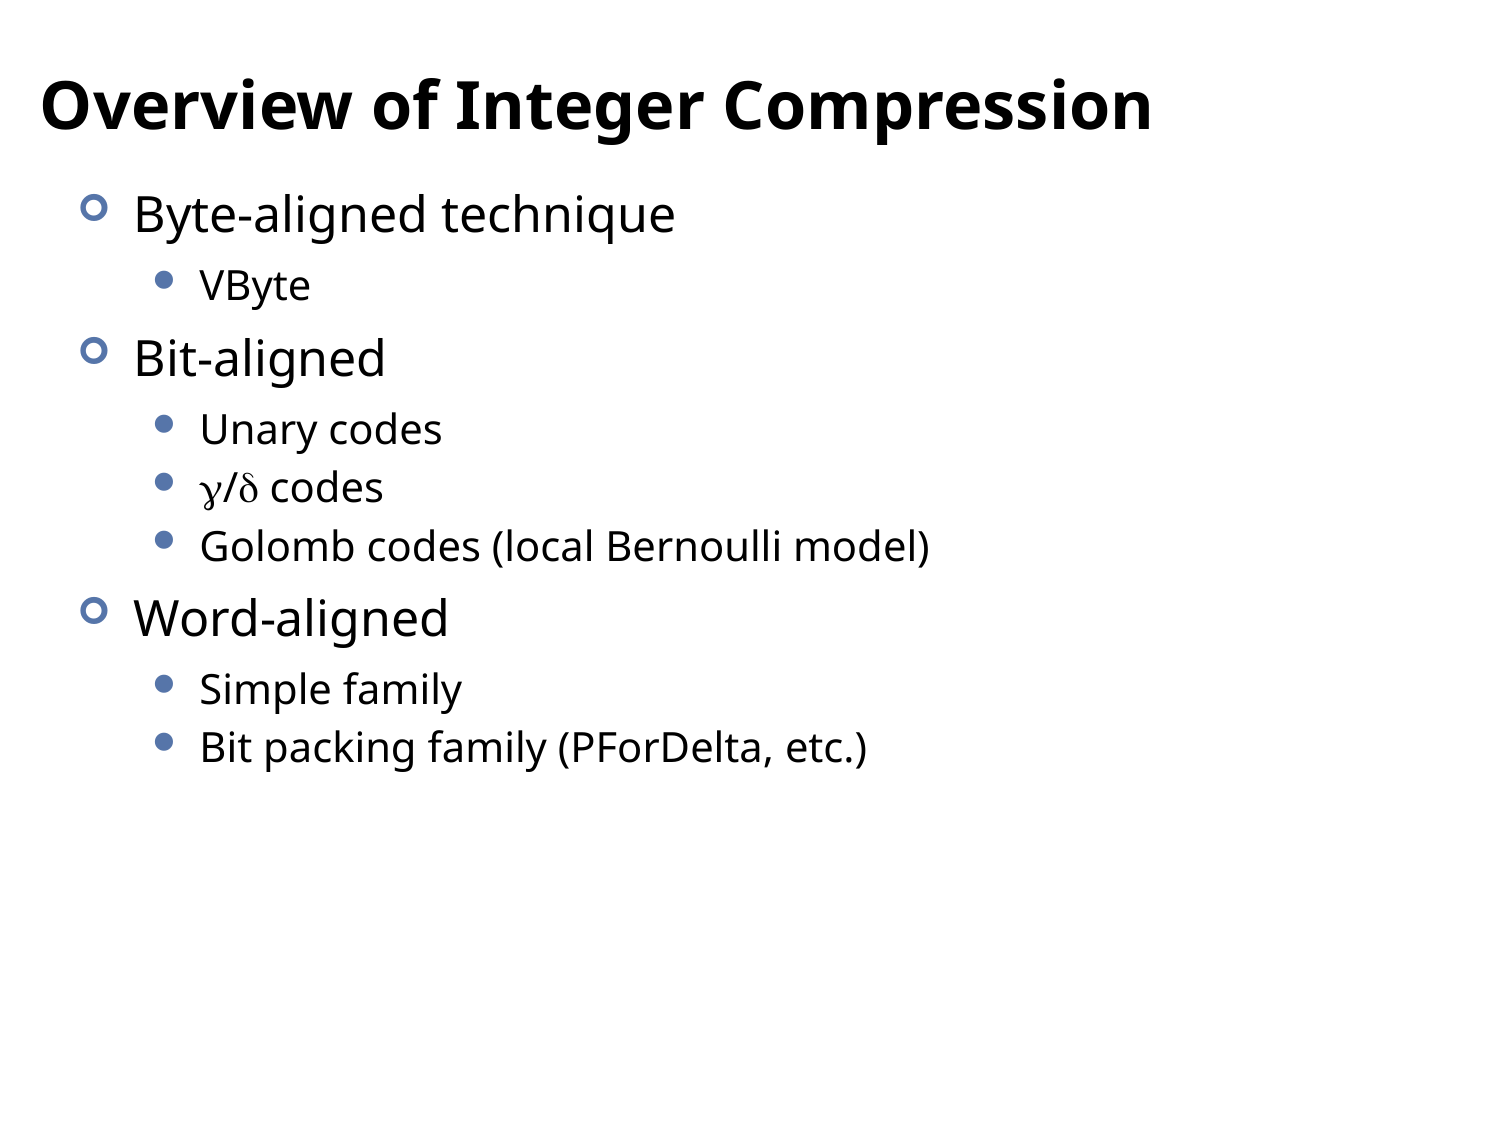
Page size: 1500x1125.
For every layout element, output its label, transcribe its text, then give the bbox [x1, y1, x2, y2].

list Byte-aligned technique VByte Bit-aligned Unary codes / codes Golomb codes (local Bernoulli model) Word-aligned Simple family Bit packing family (PForDelta, etc.) [62, 174, 1451, 1013]
title Overview of Integer Compression [24, 18, 1451, 188]
